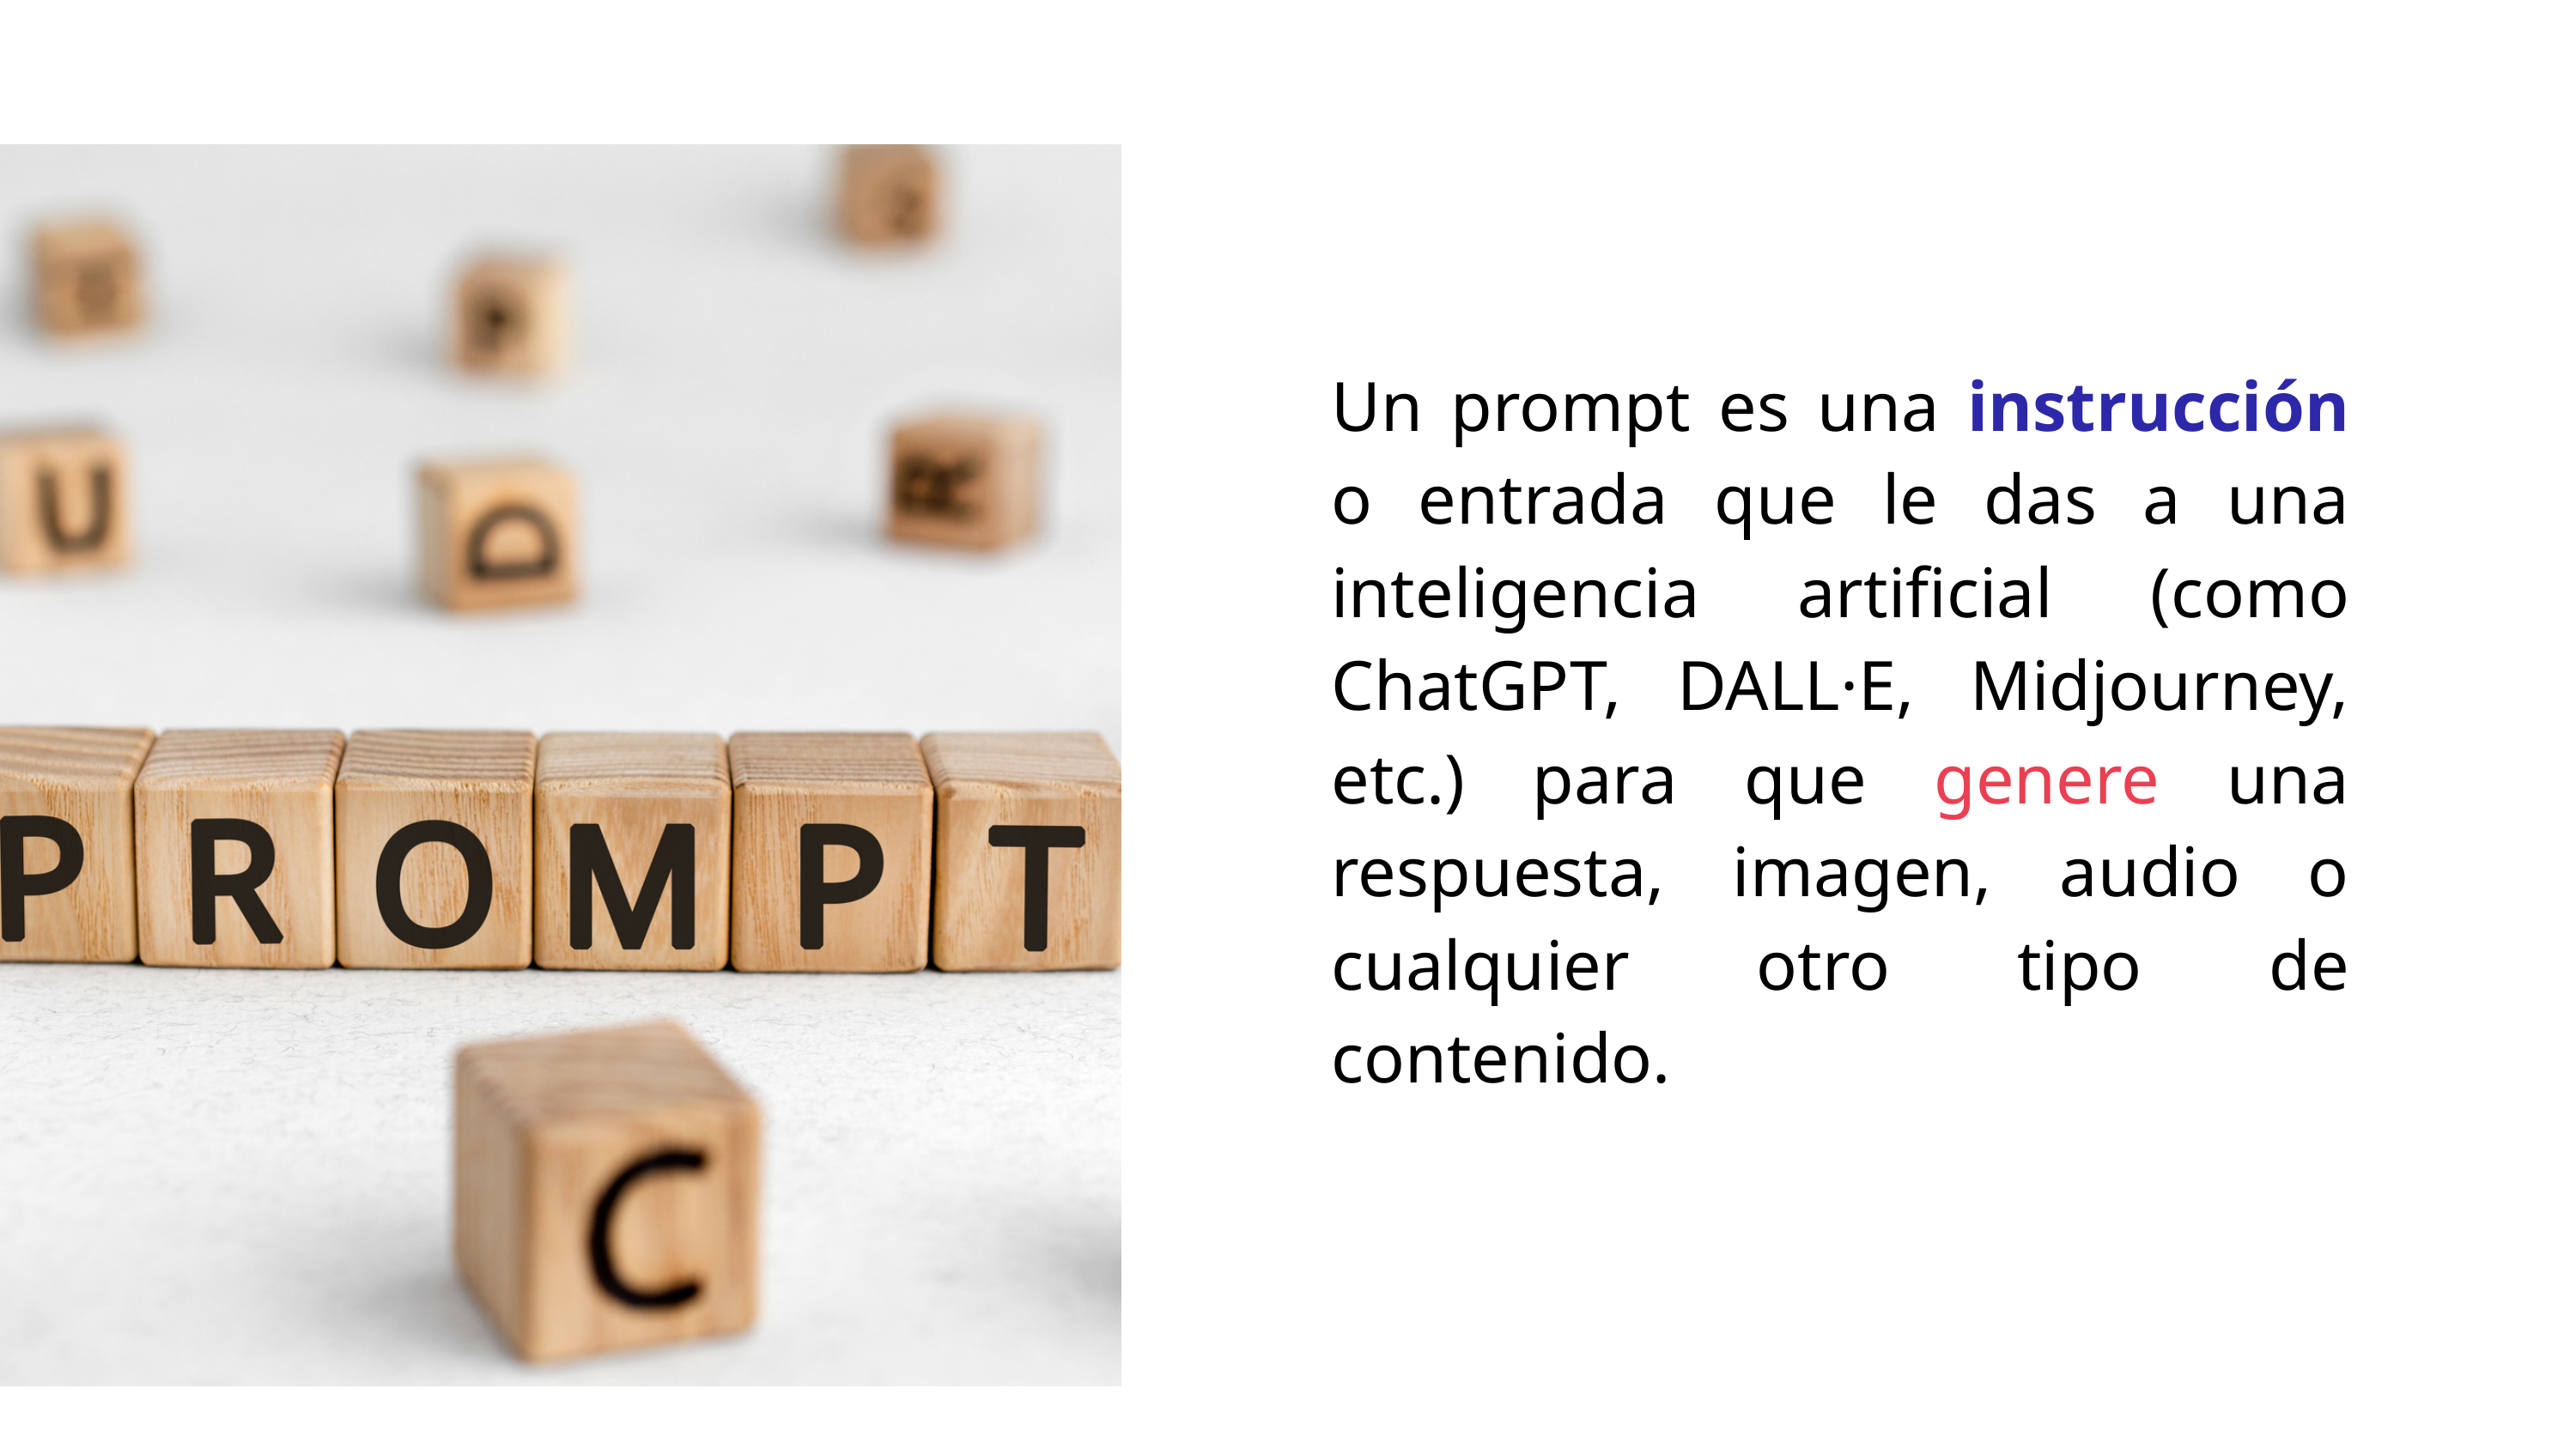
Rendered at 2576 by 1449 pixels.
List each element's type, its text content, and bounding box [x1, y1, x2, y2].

text_box [0, 144, 1121, 1386]
text_box Un prompt es una instrucción o entrada que le das a una inteligencia artificial (como ChatGPT, DALL·E, Midjourney, etc.) para que genere una respuesta, imagen, audio o cualquier otro tipo de contenido. [1331, 351, 2350, 1097]
